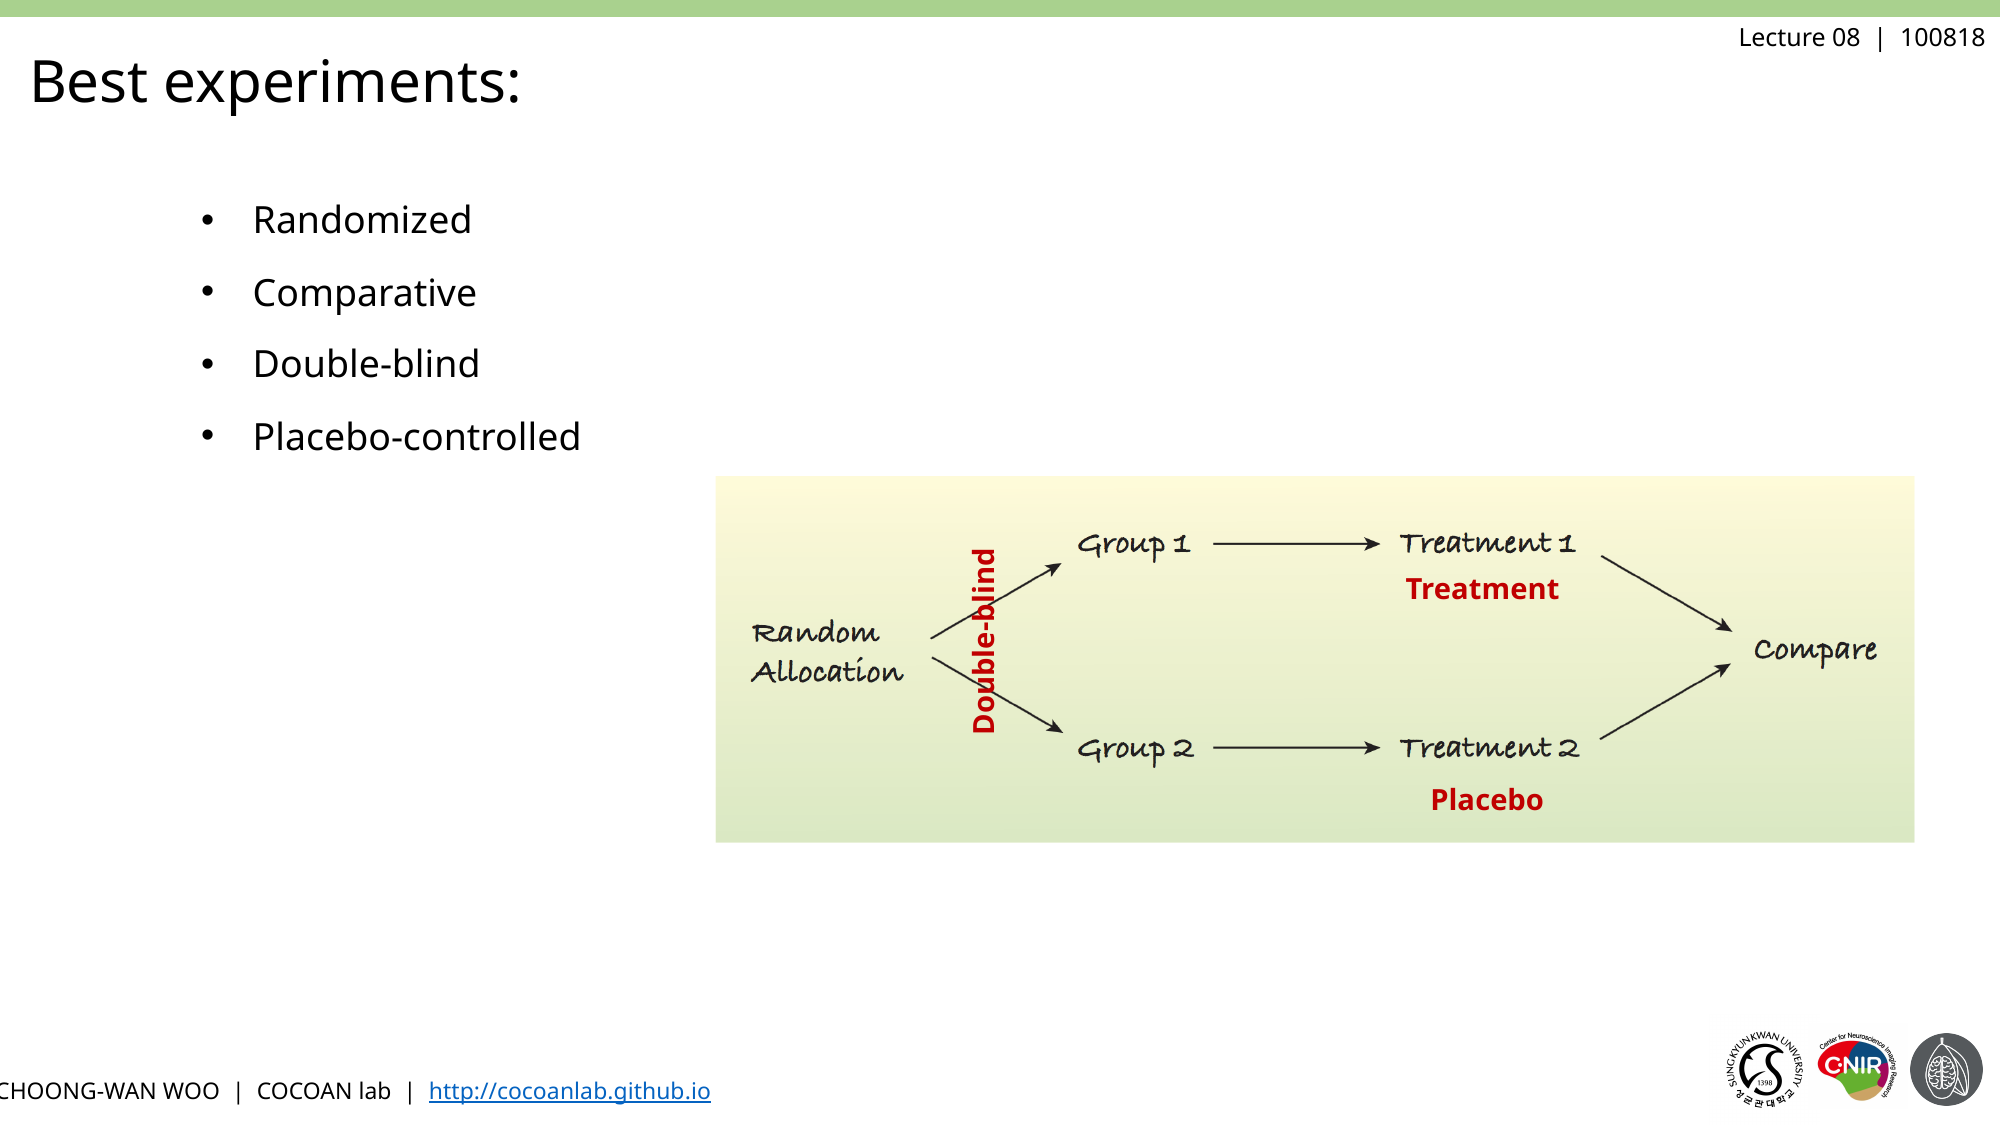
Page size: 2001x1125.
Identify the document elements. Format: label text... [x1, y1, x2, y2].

text_box Best experiments: [14, 36, 537, 122]
text_box Randomized Comparative Double-blind Placebo-controlled [186, 162, 1935, 465]
picture [705, 468, 1922, 854]
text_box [1709, 1014, 1983, 1125]
text_box [0, 0, 2000, 18]
text_box CHOONG-WAN WOO | COCOAN lab | http://cocoanlab.github.io [0, 1069, 727, 1116]
text_box Lecture 08 | 100818 [1623, 13, 2000, 59]
